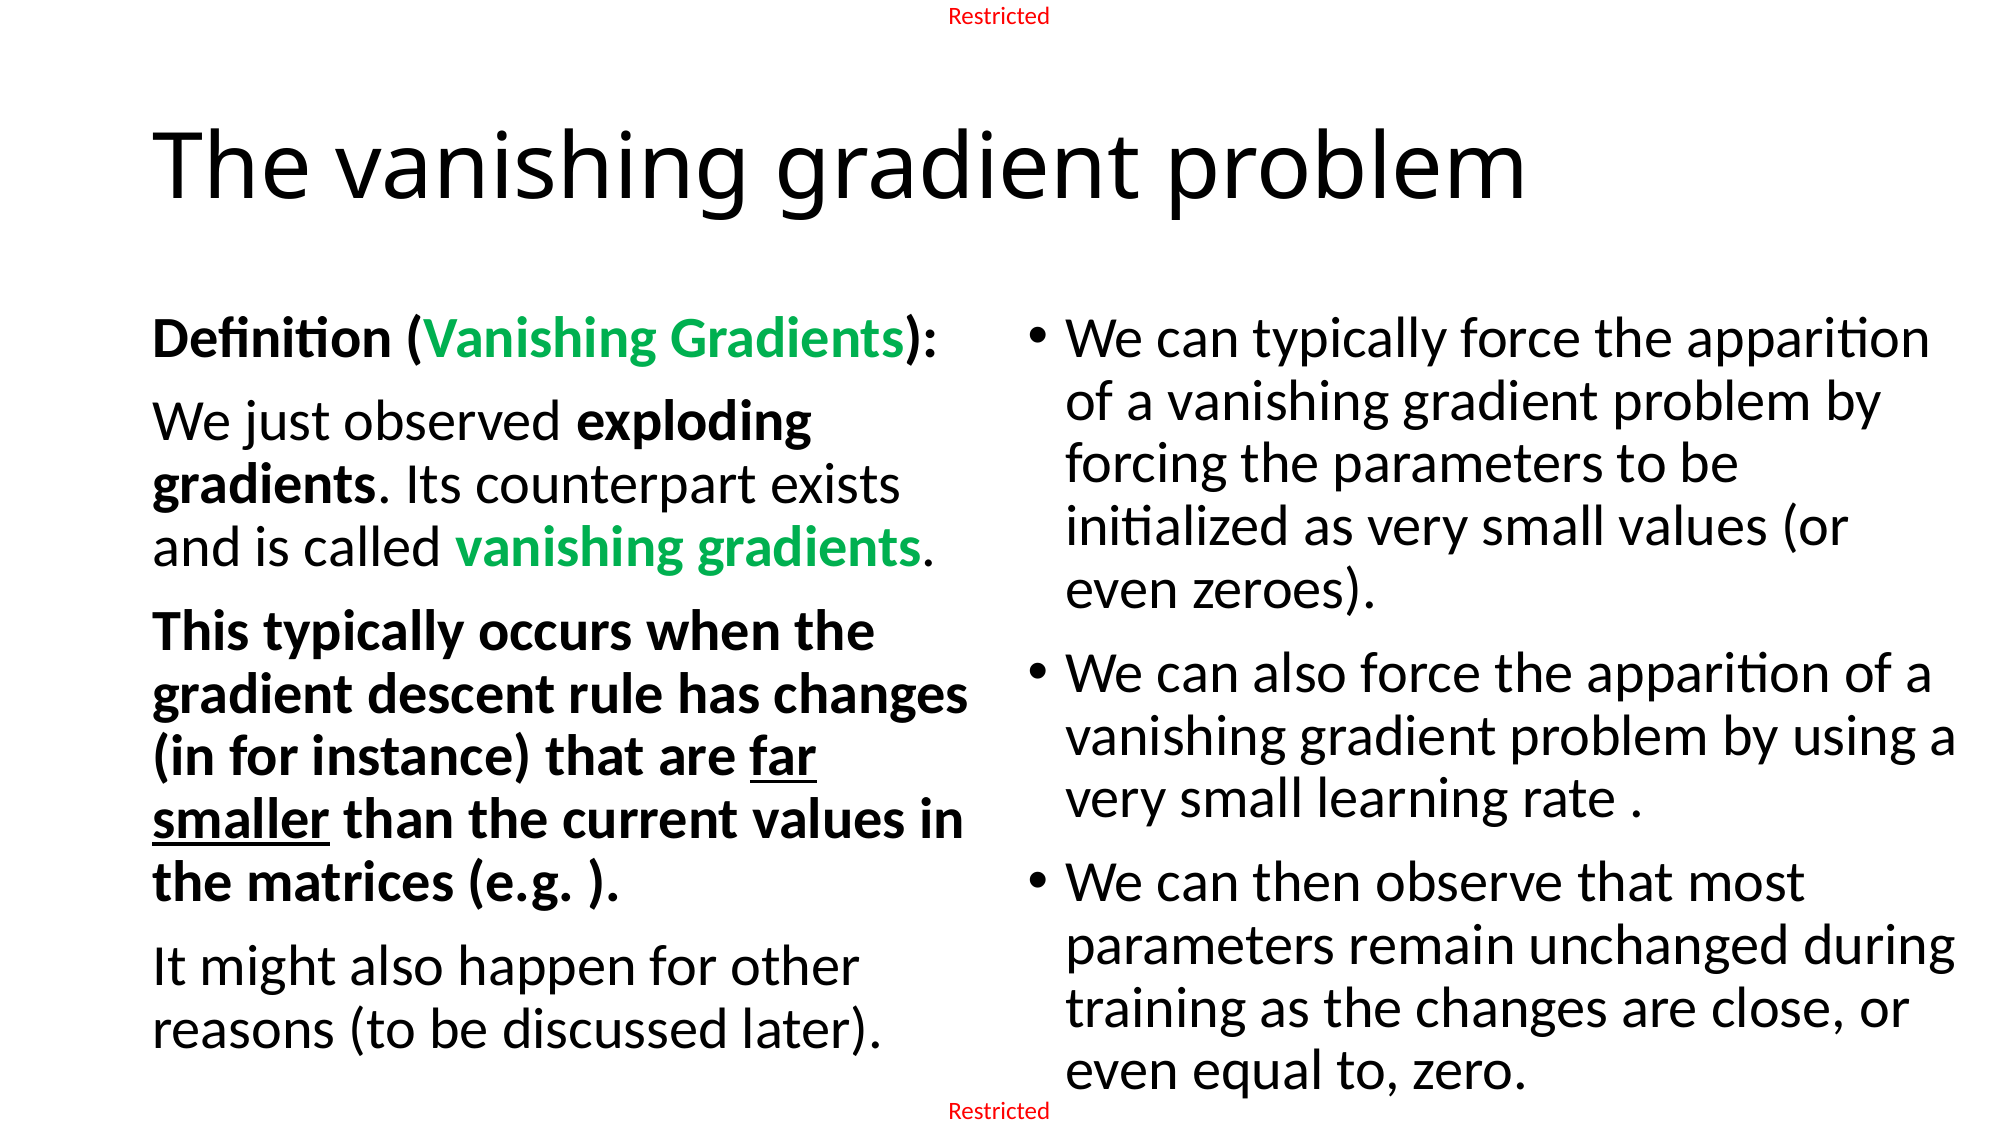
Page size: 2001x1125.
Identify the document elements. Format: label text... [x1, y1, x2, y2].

title The vanishing gradient problem [137, 59, 1863, 278]
